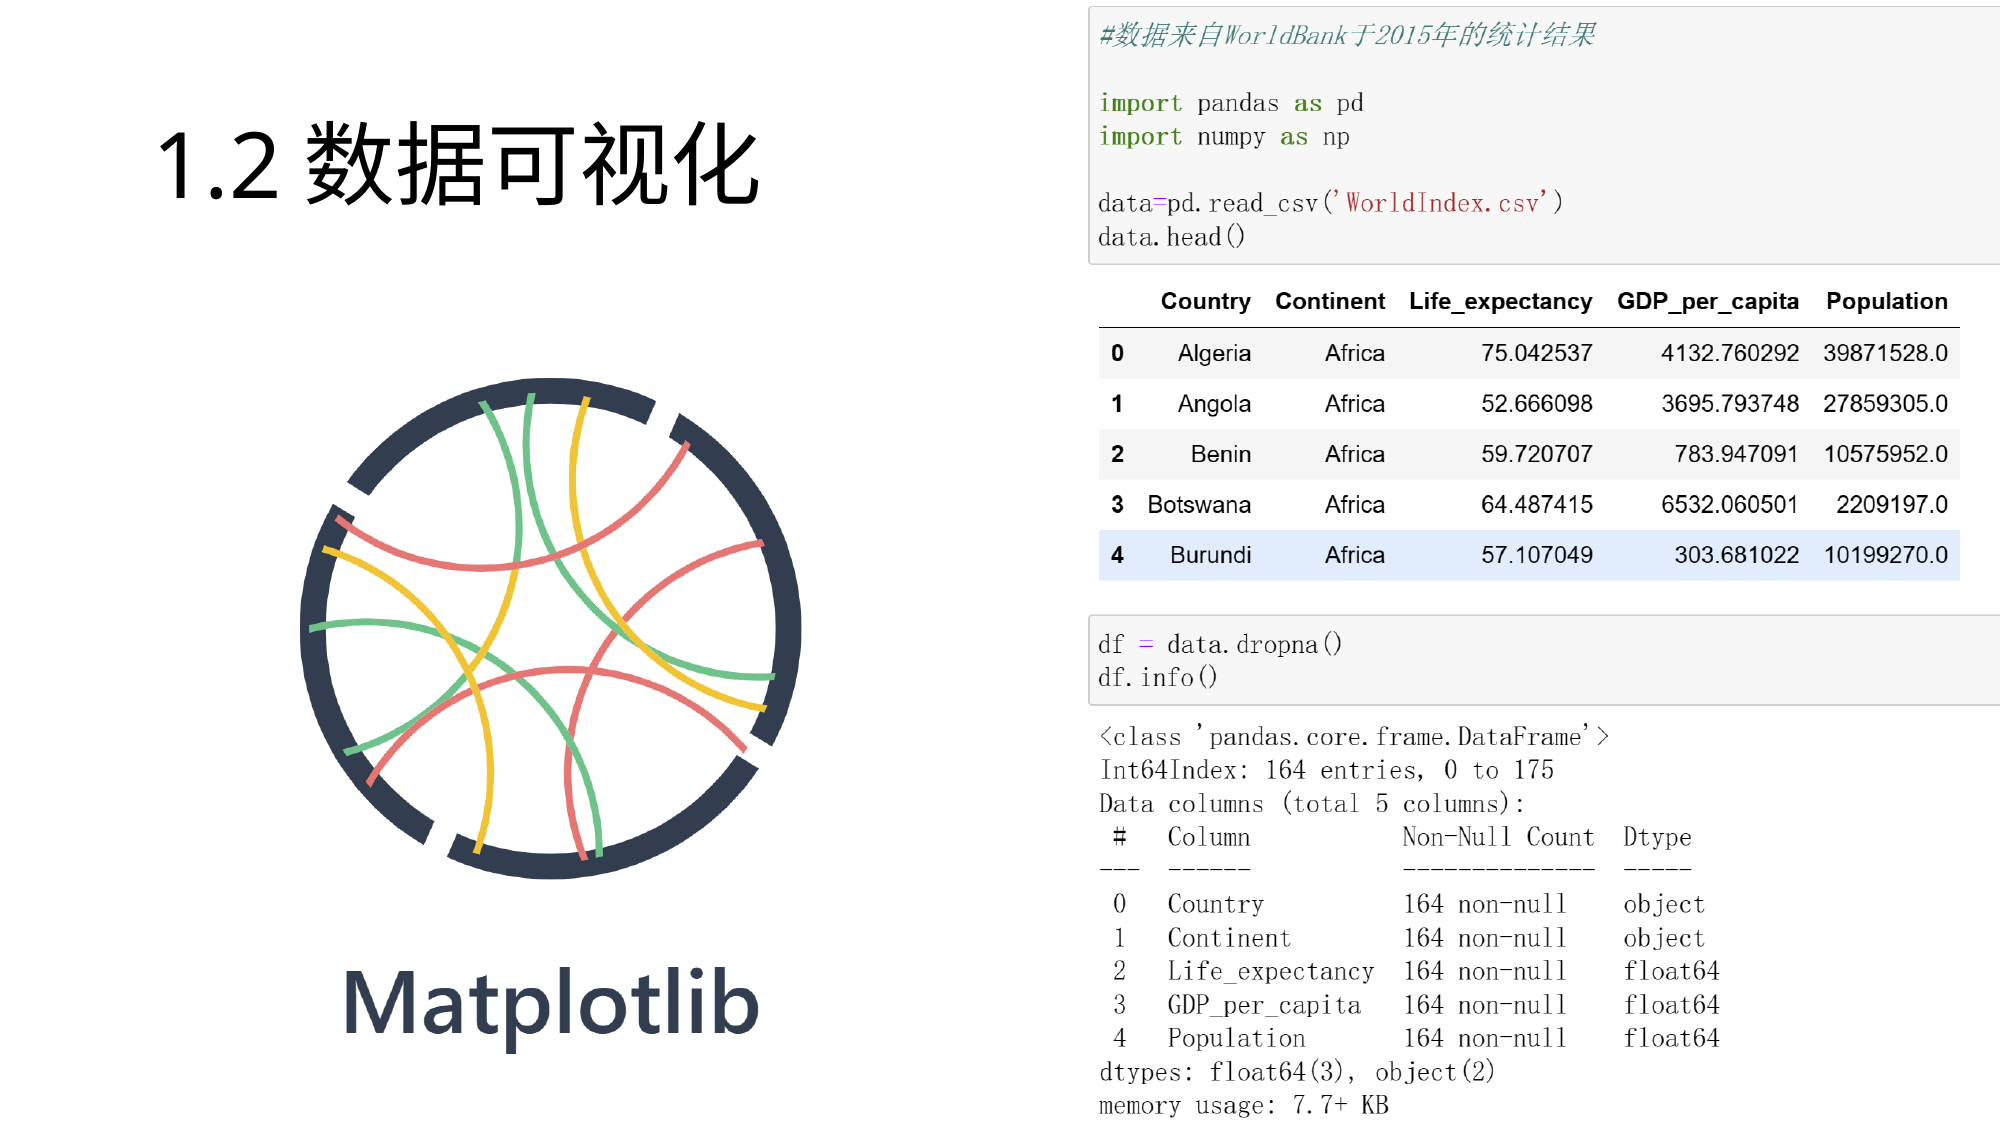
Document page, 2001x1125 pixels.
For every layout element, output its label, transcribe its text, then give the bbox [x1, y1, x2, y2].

title 1.2数据可视化 [137, 59, 1079, 278]
picture [1079, 0, 2000, 1125]
picture [20, 304, 1039, 1083]
